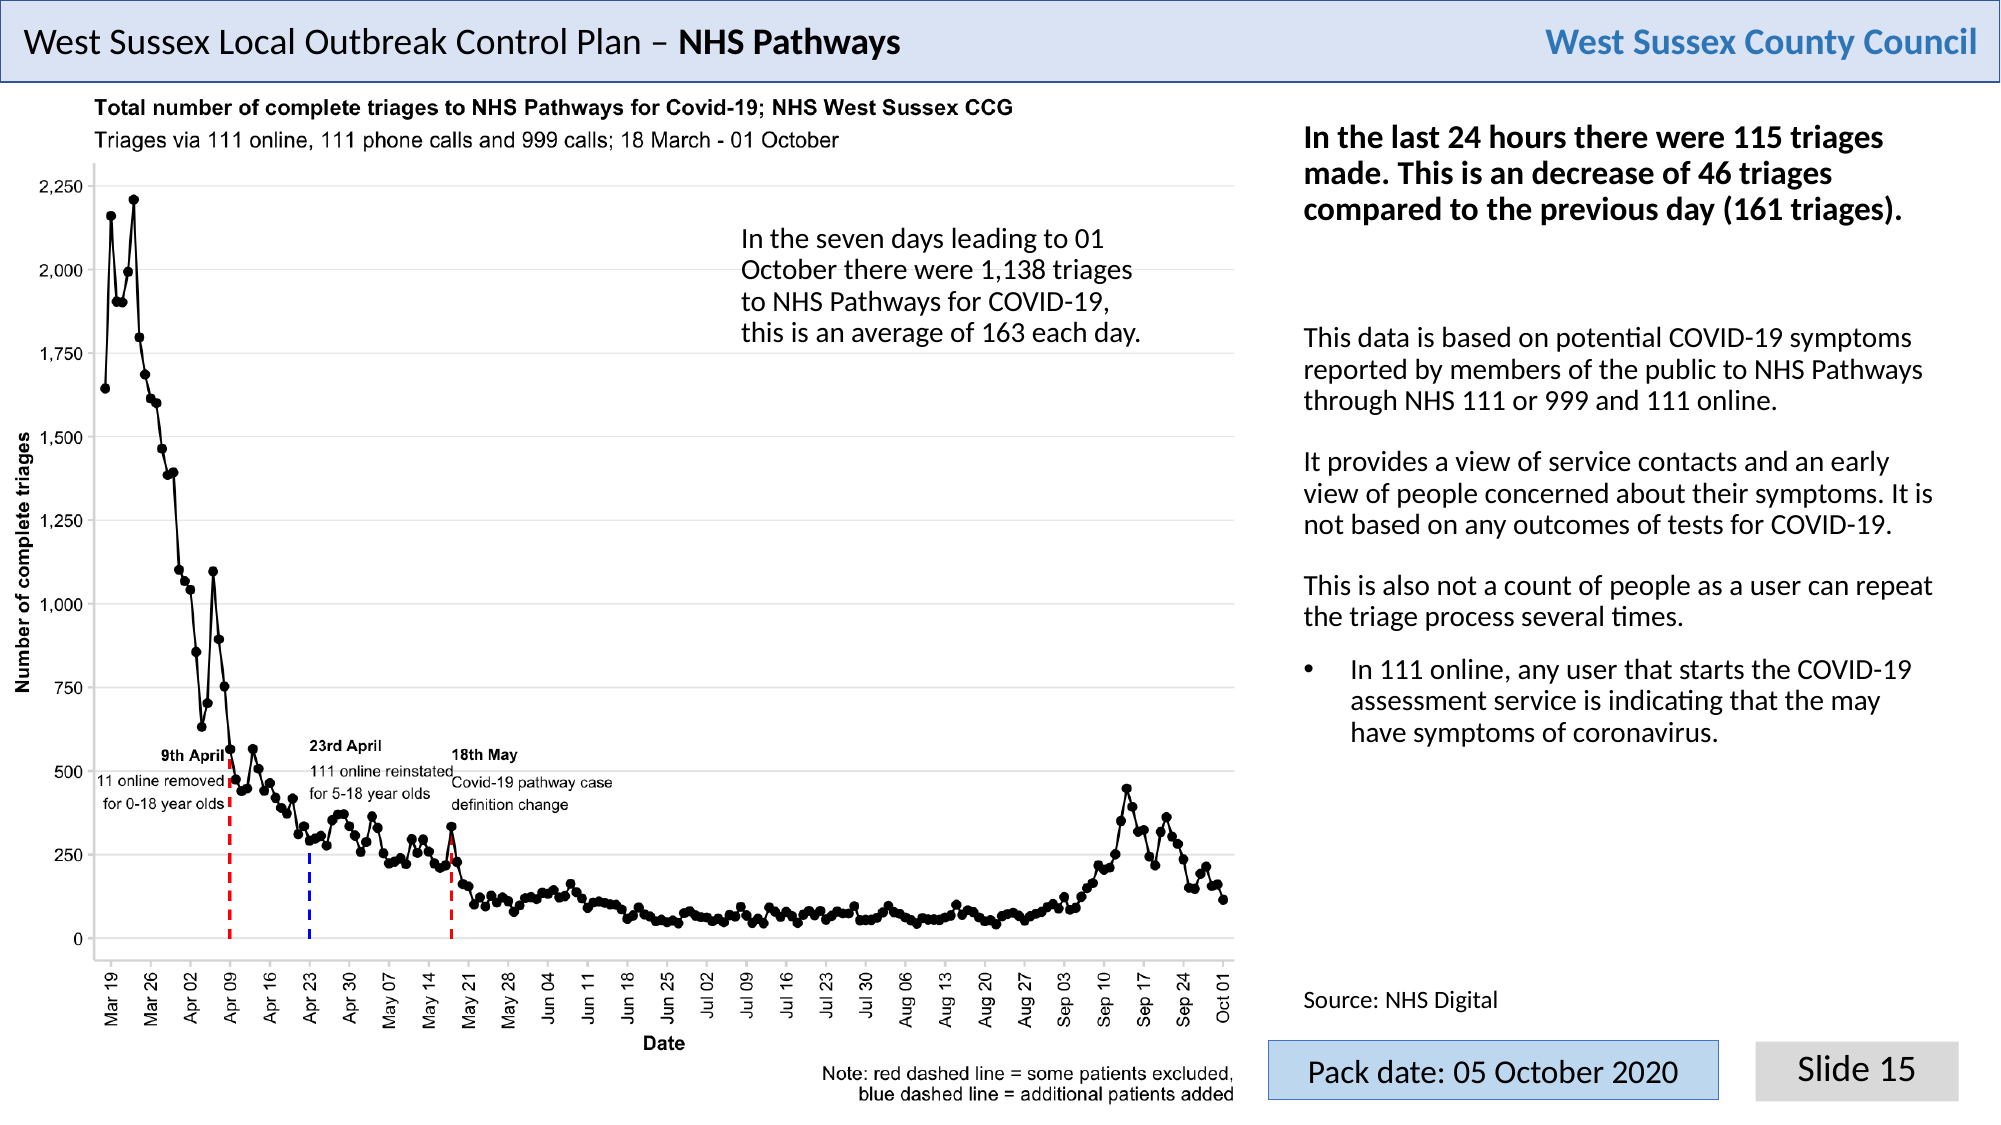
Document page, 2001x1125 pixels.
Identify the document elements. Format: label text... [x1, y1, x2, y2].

list This data is based on potential COVID-19 symptoms reported by members of the public to NHS Pathways through NHS 111 or 999 and 111 online. It provides a view of service contacts and an early view of people concerned about their symptoms. It is not based on any outcomes of tests for COVID-19. This is also not a count of people as a user can repeat the triage process several times. In 111 online, any user that starts the COVID-19 assessment service is indicating that the may have symptoms of coronavirus. [1288, 315, 1949, 809]
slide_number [1268, 1040, 1719, 1100]
list Slide 15 [1755, 1041, 1959, 1102]
list In the last 24 hours there were 115 triages made. This is an decrease of 46 triages compared to the previous day (161 triages). [1288, 112, 1949, 271]
picture [3, 86, 1246, 1116]
list Source: NHS Digital [1288, 979, 1756, 1017]
